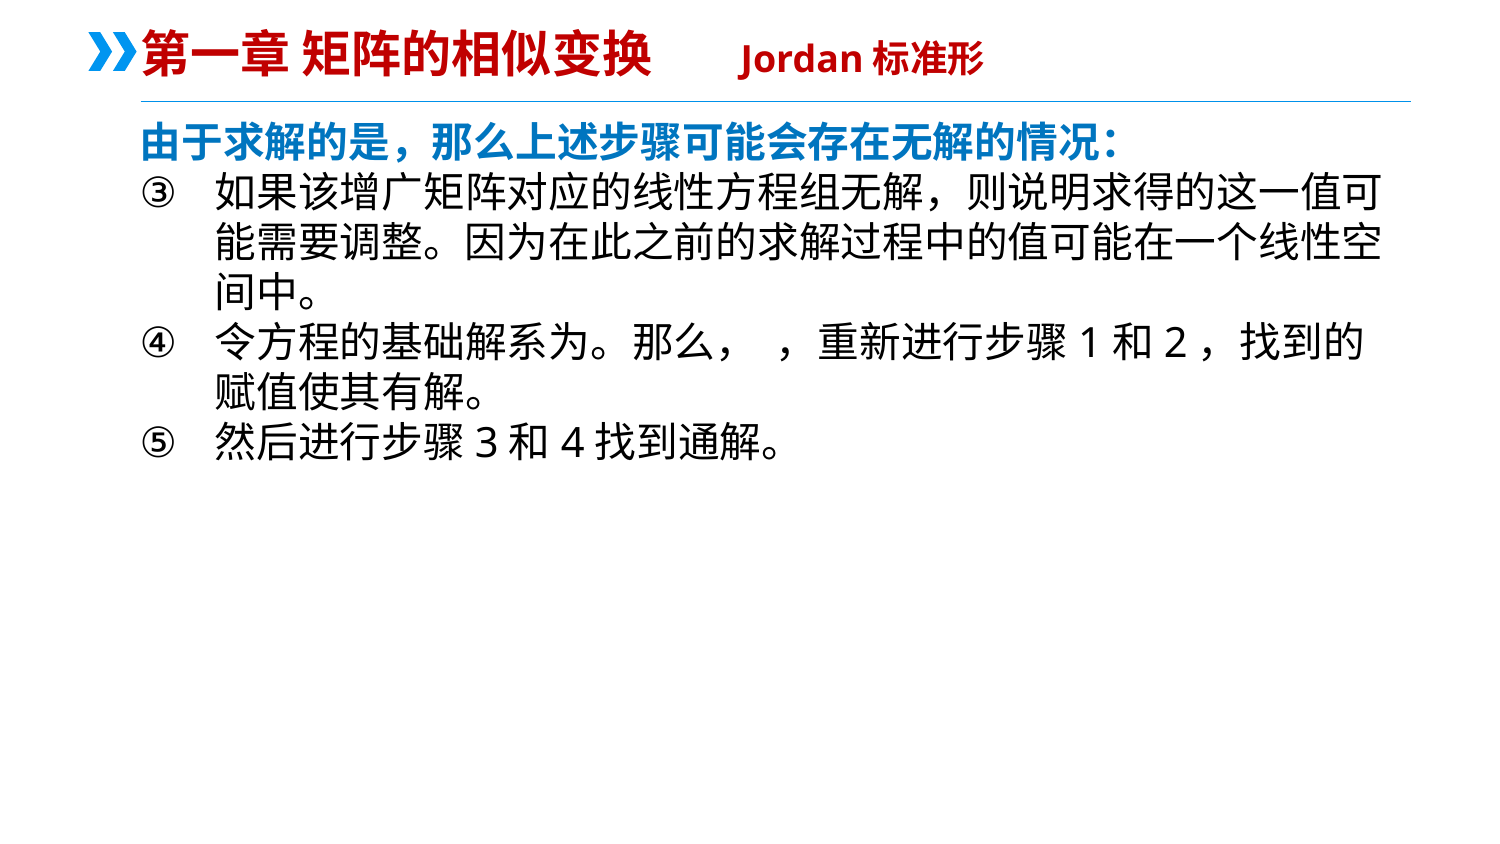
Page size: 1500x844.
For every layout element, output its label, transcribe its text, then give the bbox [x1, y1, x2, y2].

text_box 第一章 矩阵的相似变换 Jordan标准形 [140, 20, 1341, 84]
text_box [111, 30, 139, 73]
text_box [86, 30, 114, 73]
